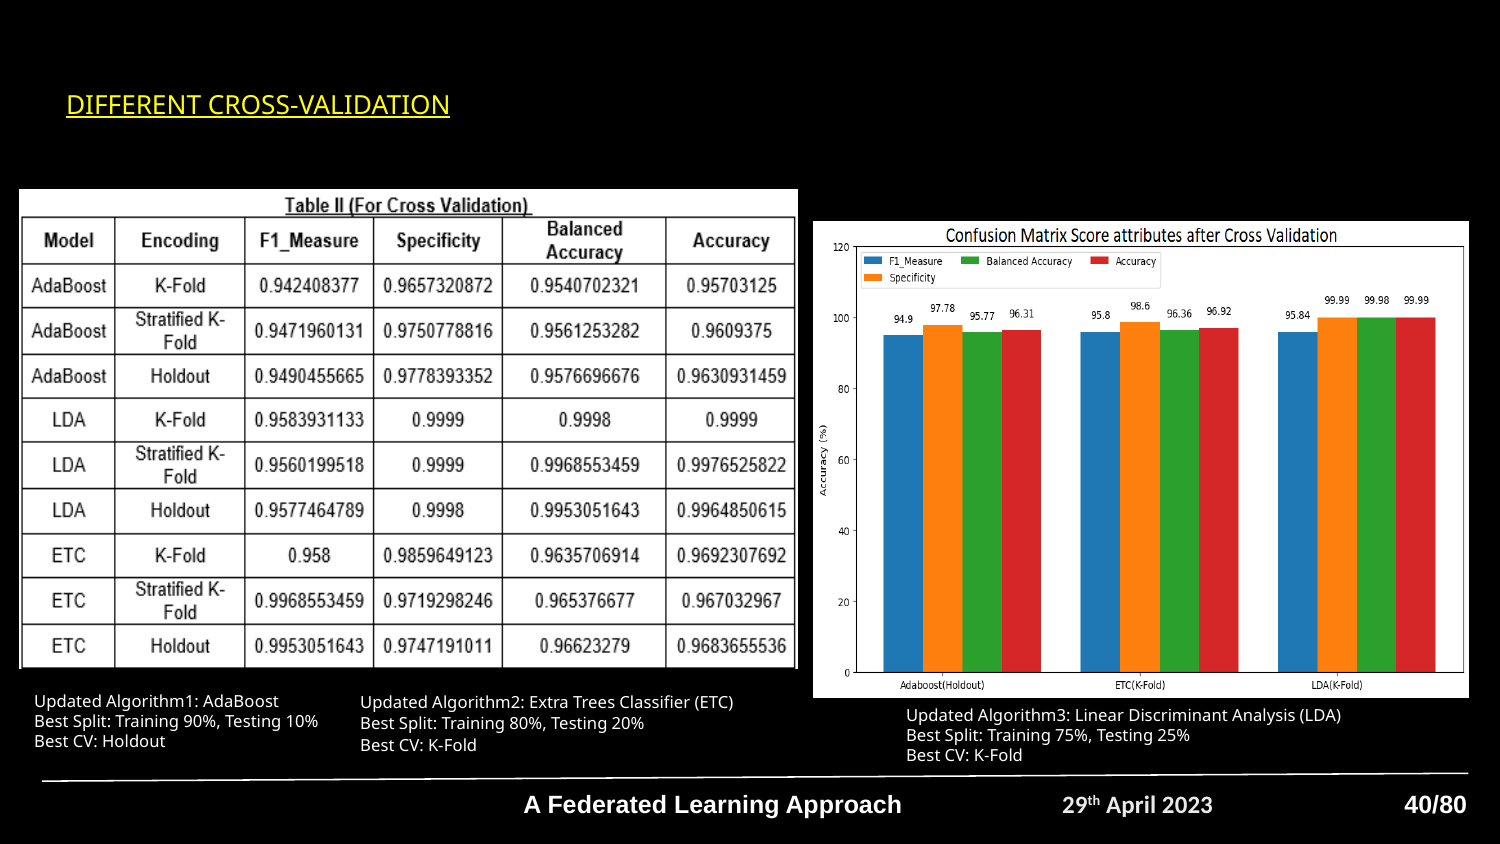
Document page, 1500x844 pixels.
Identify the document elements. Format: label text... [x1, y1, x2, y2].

picture [813, 220, 1469, 698]
title DIFFERENT CROSS-VALIDATION [51, 72, 1449, 167]
text_box 29th April 2023 [1047, 791, 1287, 844]
picture [19, 189, 798, 669]
text_box Updated Algorithm2: Extra Trees Classifier (ETC) Best Split: Training 80%, Testing 20% Best CV: K-Fold [345, 683, 814, 771]
text_box Updated Algorithm1: AdaBoost Best Split: Training 90%, Testing 10% Best CV: Holdout [19, 683, 345, 758]
text_box 40/80 [1389, 773, 1488, 834]
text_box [41, 773, 1469, 782]
text_box A Federated Learning Approach [439, 791, 987, 834]
text_box Updated Algorithm3: Linear Discriminant Analysis (LDA) Best Split: Training 75%, Testing 25% Best CV: K-Fold [891, 706, 1406, 771]
